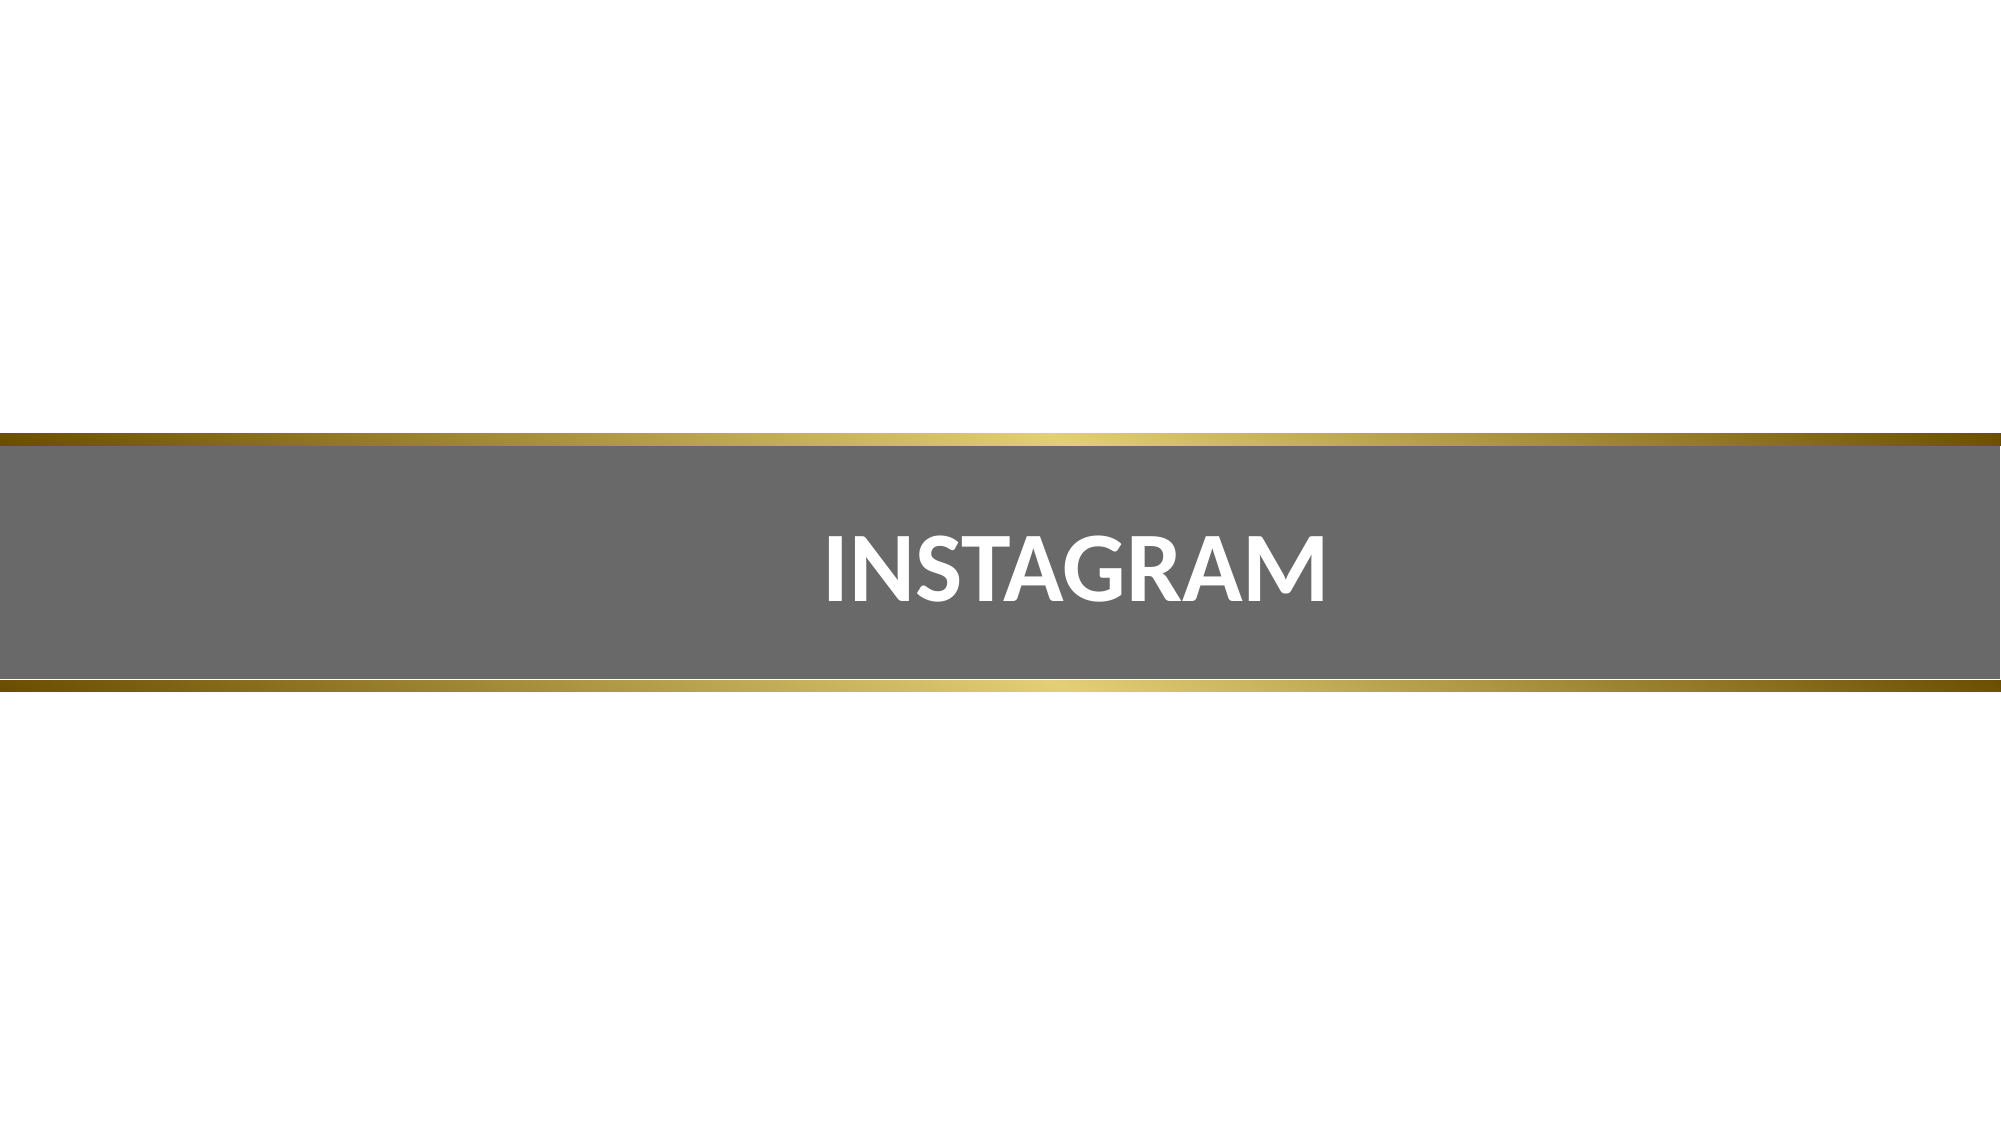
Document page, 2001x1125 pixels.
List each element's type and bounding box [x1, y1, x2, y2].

picture [0, 433, 2000, 692]
